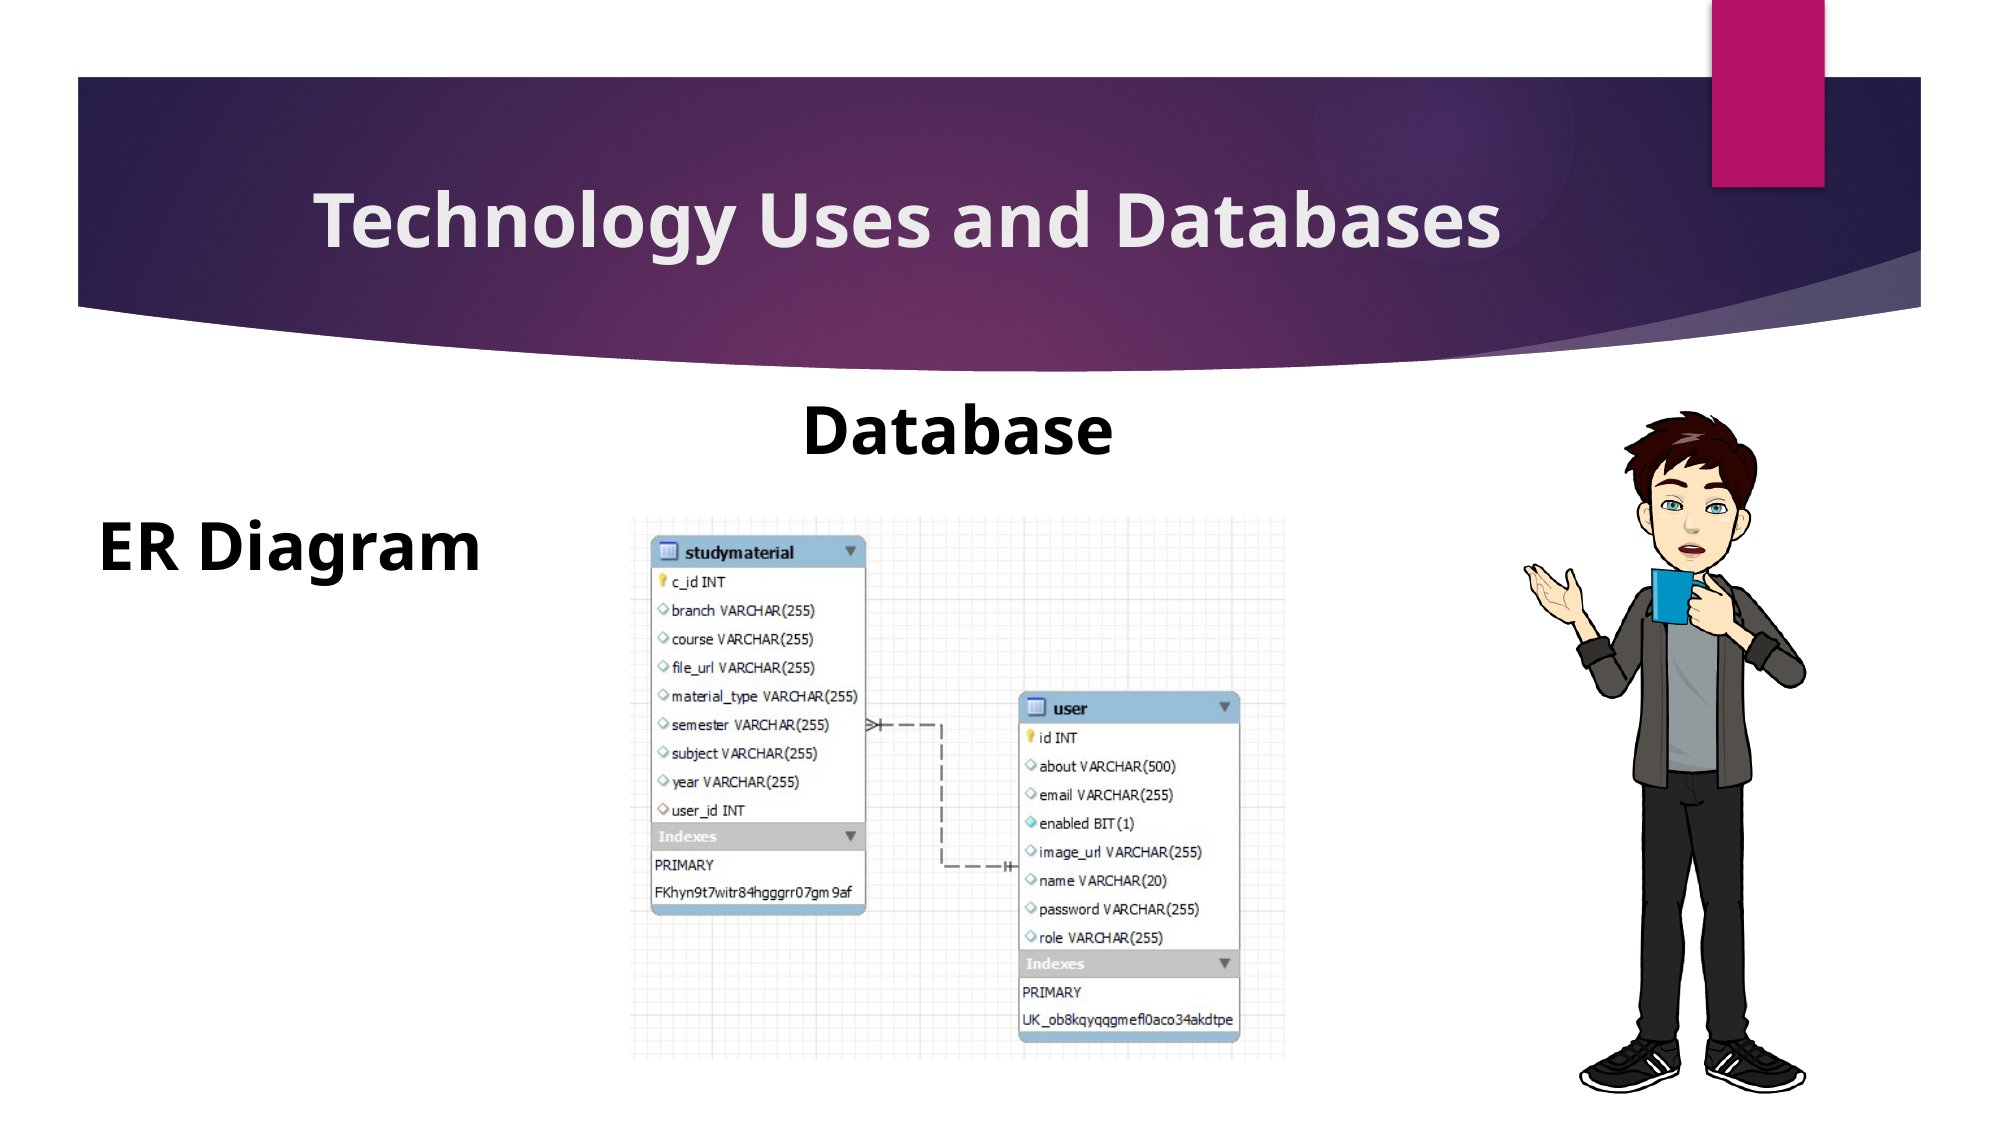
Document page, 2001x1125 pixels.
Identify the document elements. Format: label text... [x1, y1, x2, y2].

picture [1511, 405, 1816, 1098]
text_box ER Diagram [82, 496, 519, 613]
picture [630, 516, 1287, 1061]
list Database [234, 380, 1683, 497]
title Technology Uses and Databases [189, 159, 1627, 276]
